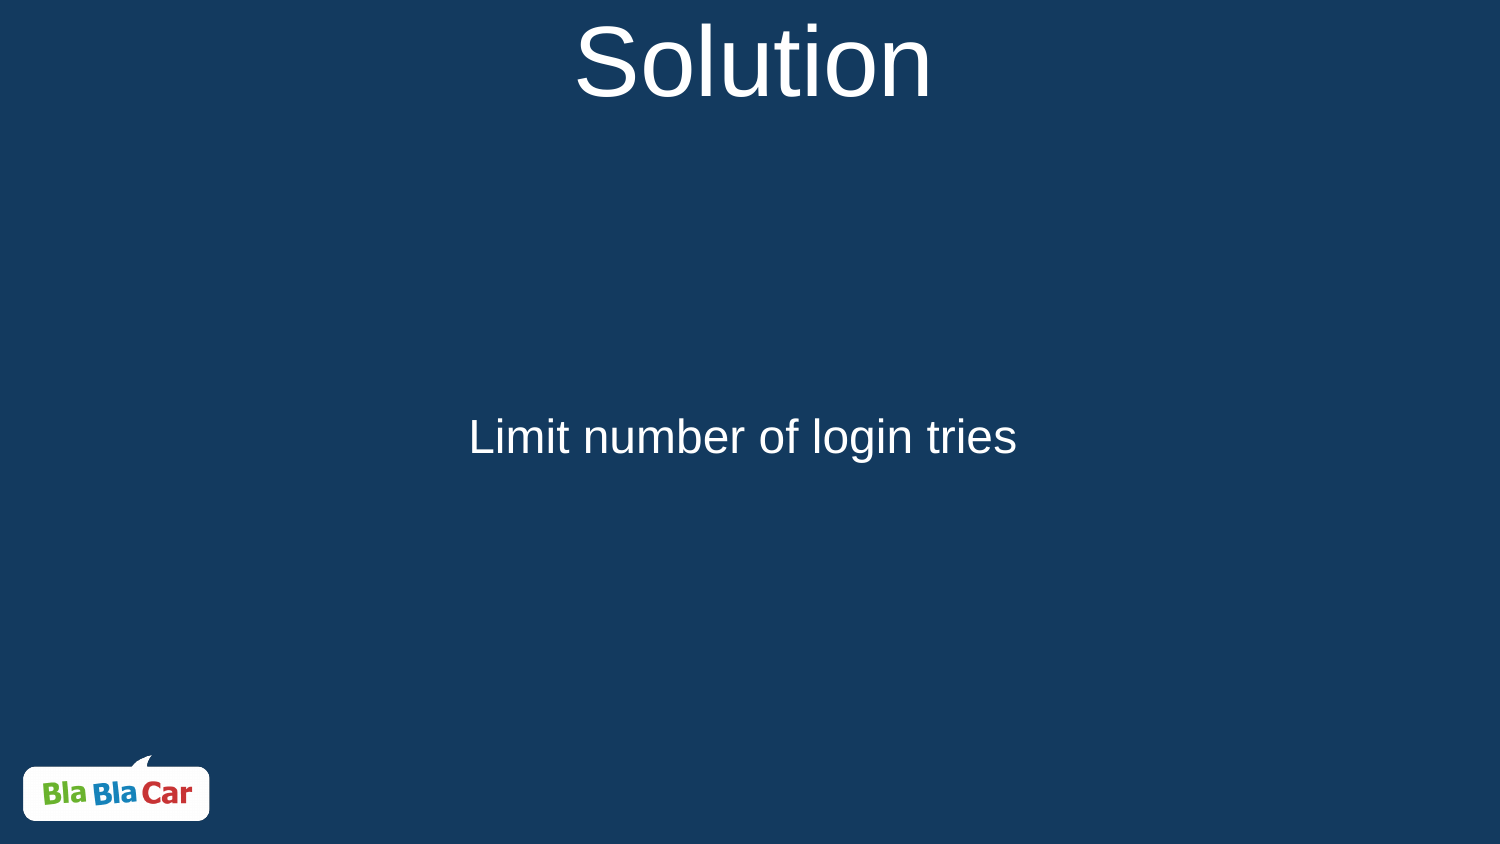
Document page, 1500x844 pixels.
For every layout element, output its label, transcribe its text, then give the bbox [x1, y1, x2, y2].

text_box Limit number of login tries [21, 126, 1466, 737]
picture [23, 753, 210, 821]
title Solution [8, 9, 1500, 127]
